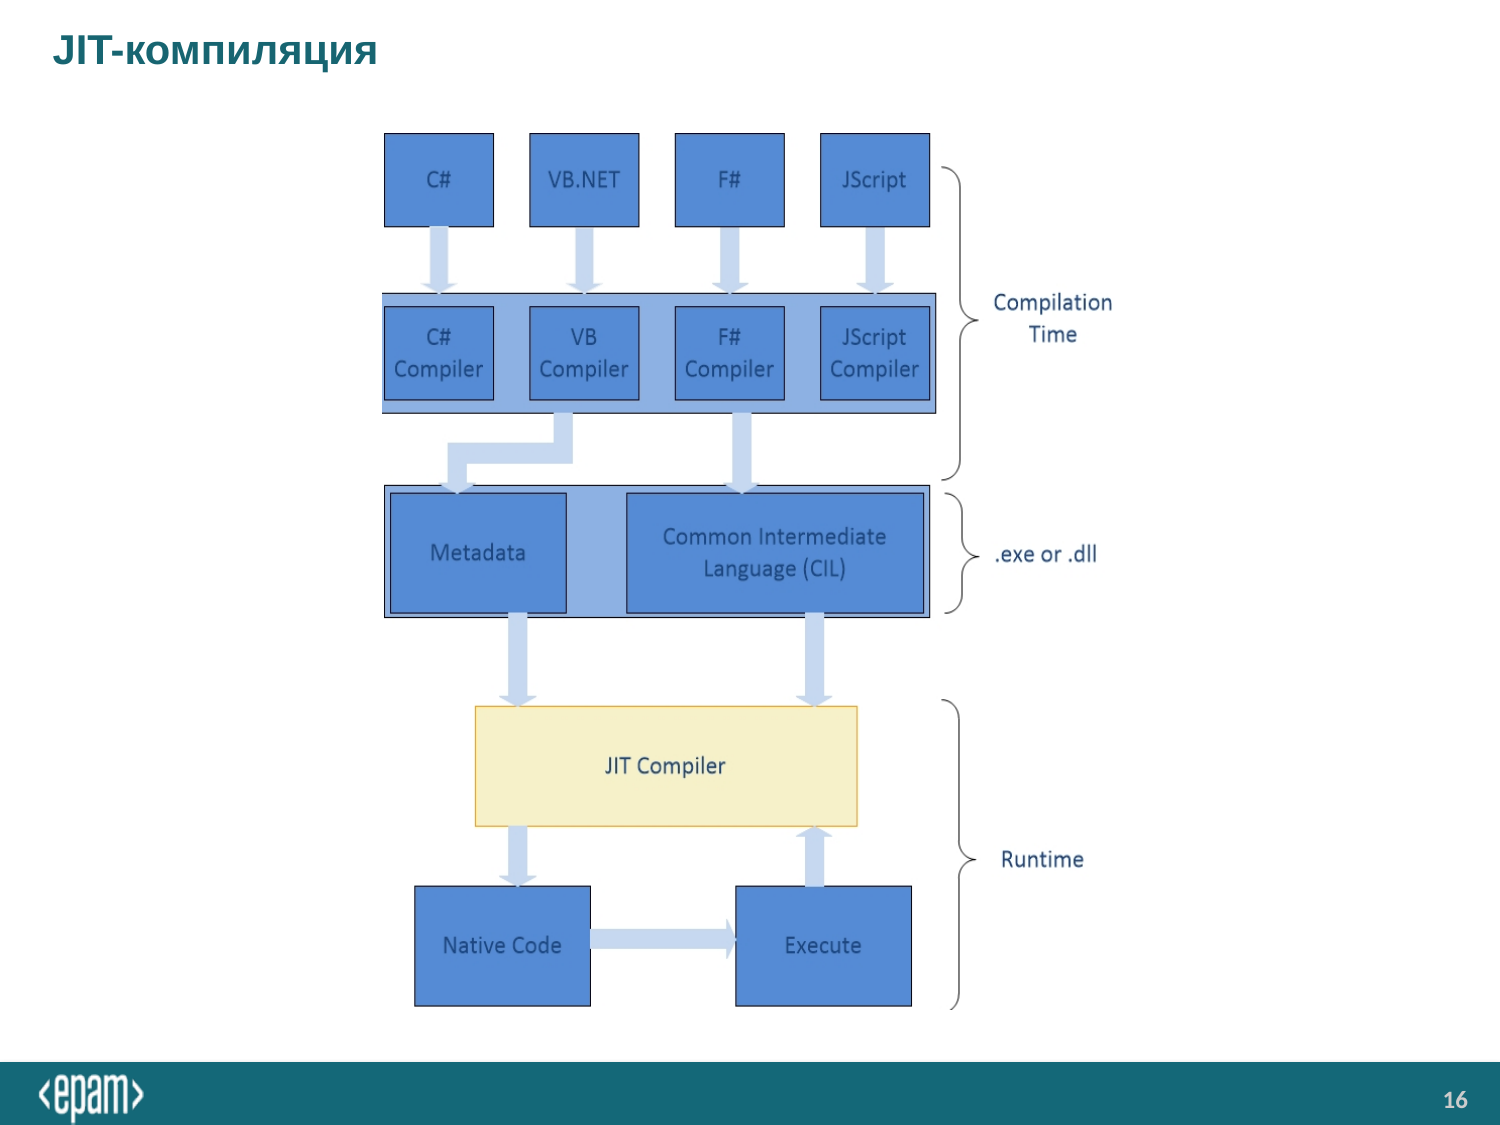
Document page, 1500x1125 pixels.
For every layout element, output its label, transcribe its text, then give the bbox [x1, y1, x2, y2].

picture [382, 133, 1118, 1010]
picture [38, 1074, 144, 1125]
title JIT-компиляция [0, 0, 1500, 95]
